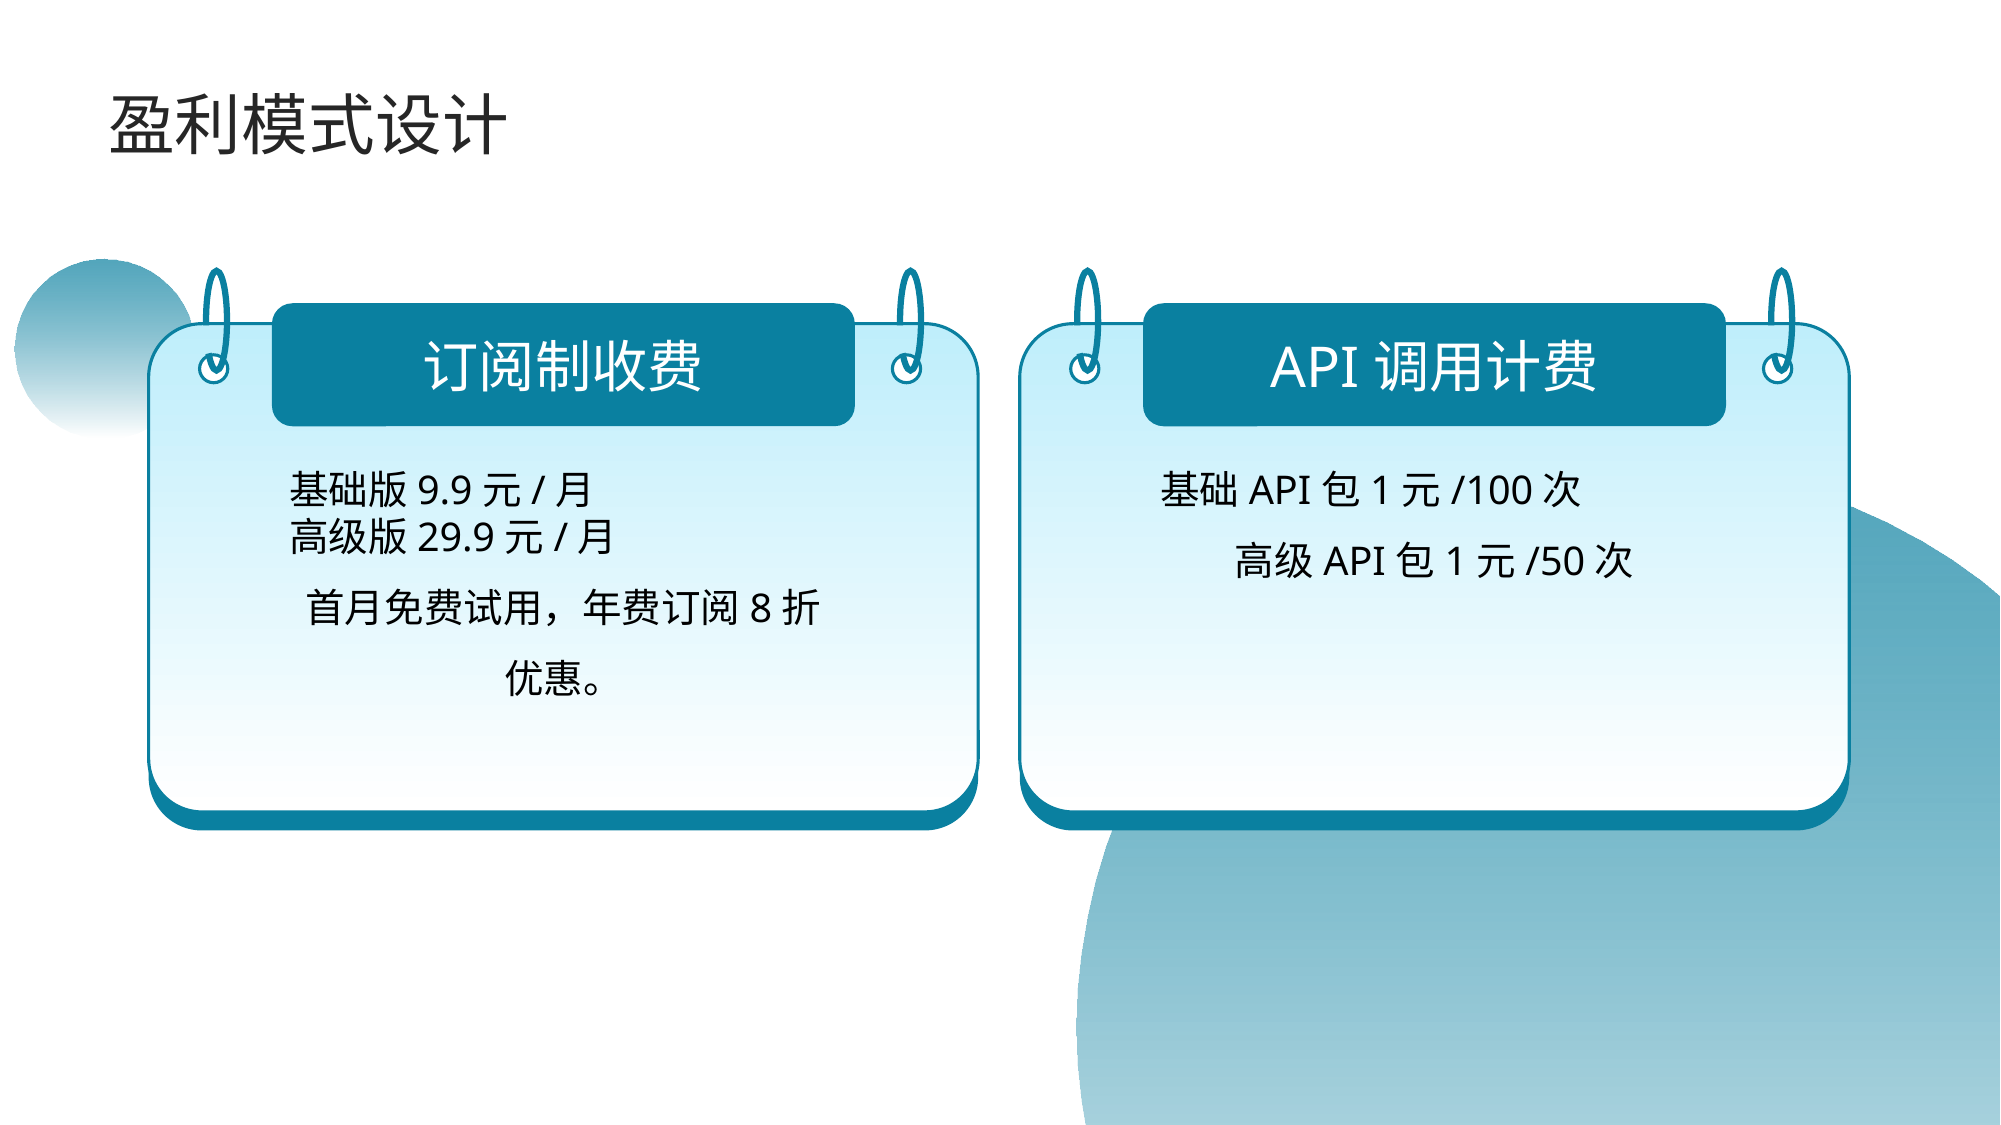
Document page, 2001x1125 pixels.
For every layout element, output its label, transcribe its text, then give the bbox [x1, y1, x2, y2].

text_box [148, 323, 979, 812]
text_box [892, 355, 921, 383]
text_box API调用计费 [1200, 315, 1669, 414]
text_box [271, 303, 855, 427]
text_box [14, 258, 191, 439]
text_box [900, 270, 922, 371]
text_box [1019, 764, 1850, 831]
text_box 盈利模式设计 [108, 80, 1890, 157]
text_box [1771, 270, 1793, 371]
text_box 基础API包1元/100次 高级API包1元/50次 [1160, 464, 1709, 782]
text_box 基础版9.9元/月 高级版29.9元/月 首月免费试用，年费订阅8折优惠。 [289, 464, 838, 782]
text_box [1070, 355, 1099, 383]
text_box 订阅制收费 [329, 315, 798, 414]
text_box [1019, 323, 1850, 812]
text_box [199, 355, 228, 383]
text_box [1763, 355, 1792, 383]
text_box [1143, 303, 1727, 427]
text_box [206, 270, 228, 371]
text_box [148, 763, 979, 831]
text_box [1077, 270, 1099, 371]
text_box [1076, 505, 2000, 1125]
